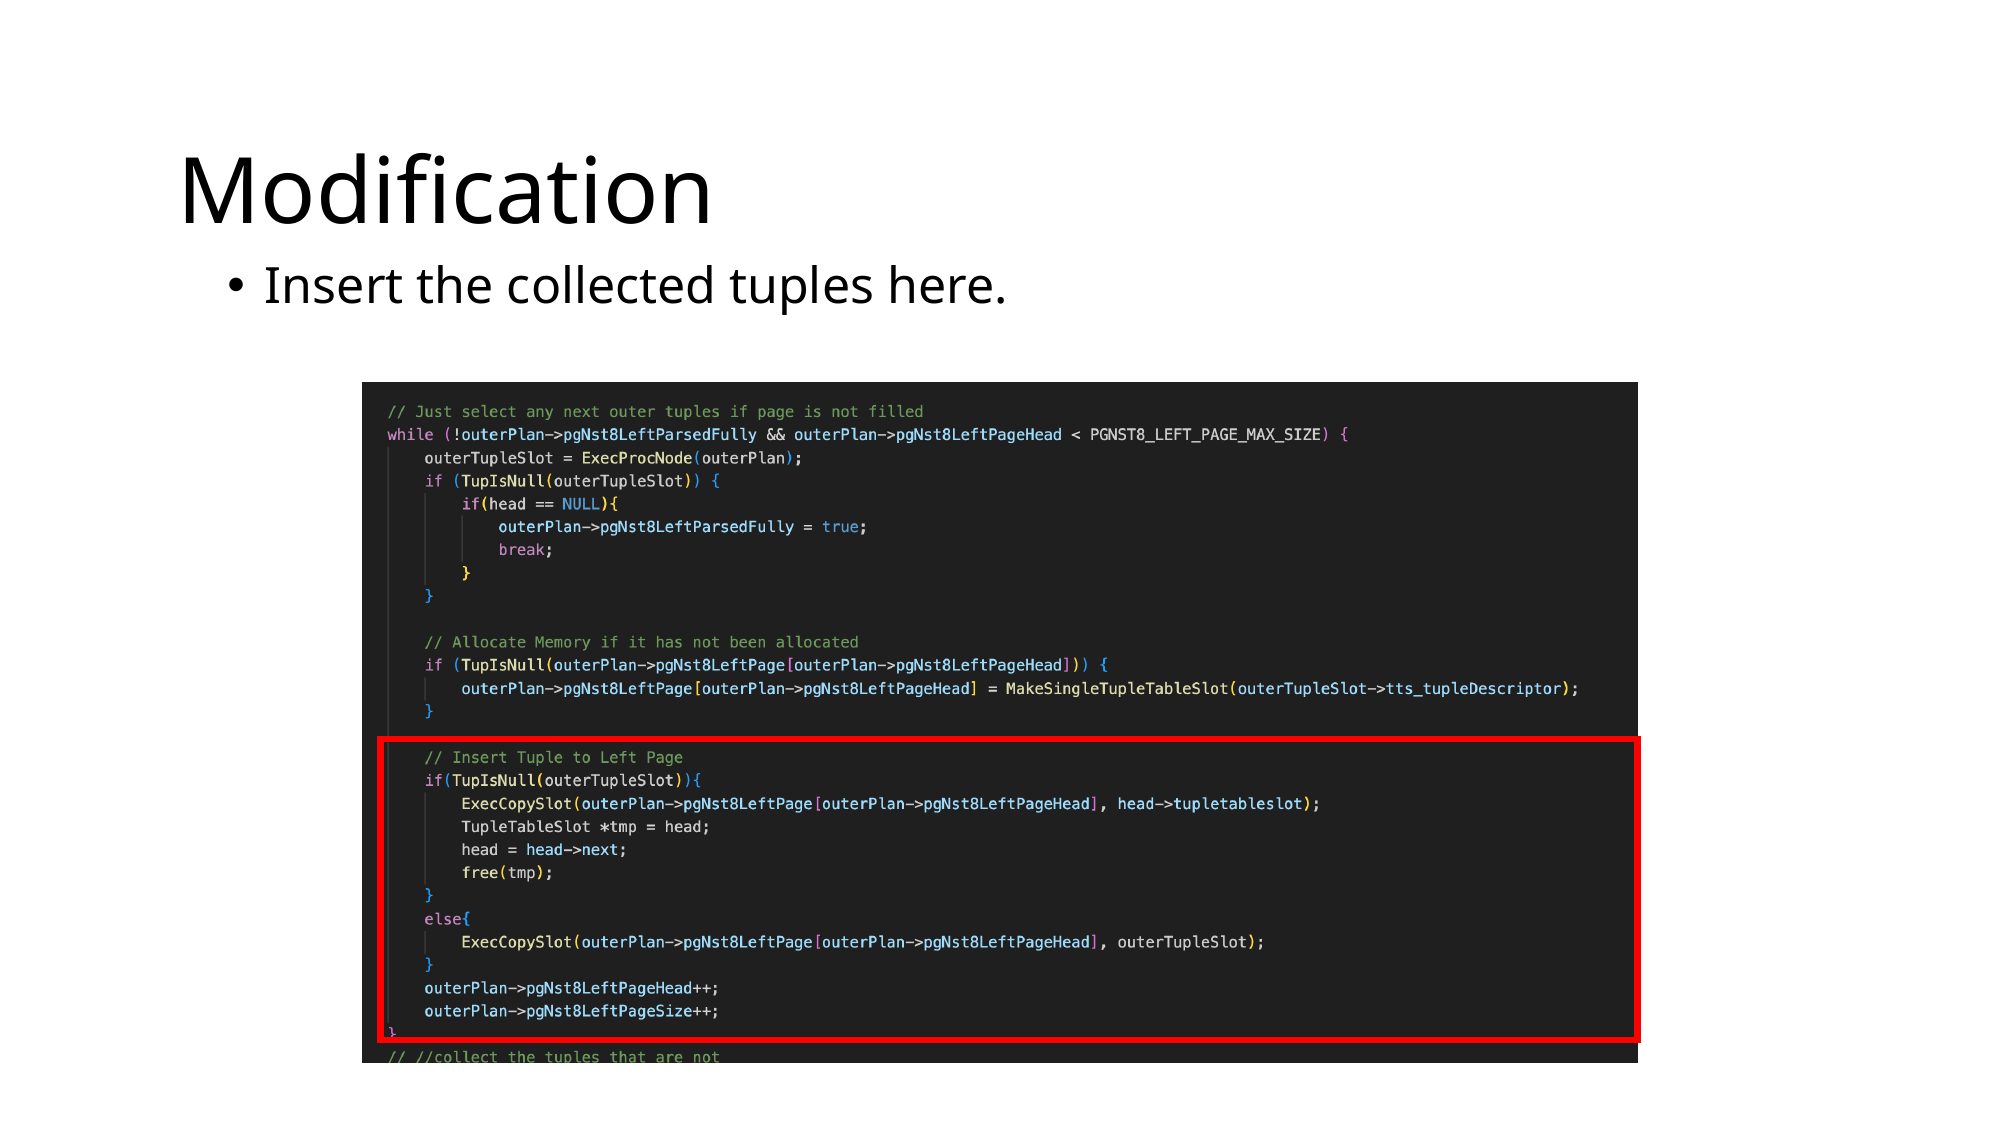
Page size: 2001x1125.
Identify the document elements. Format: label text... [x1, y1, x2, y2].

list Insert the collected tuples here. [137, 252, 1863, 967]
text_box Modification [162, 84, 1888, 303]
picture [361, 382, 1638, 1064]
